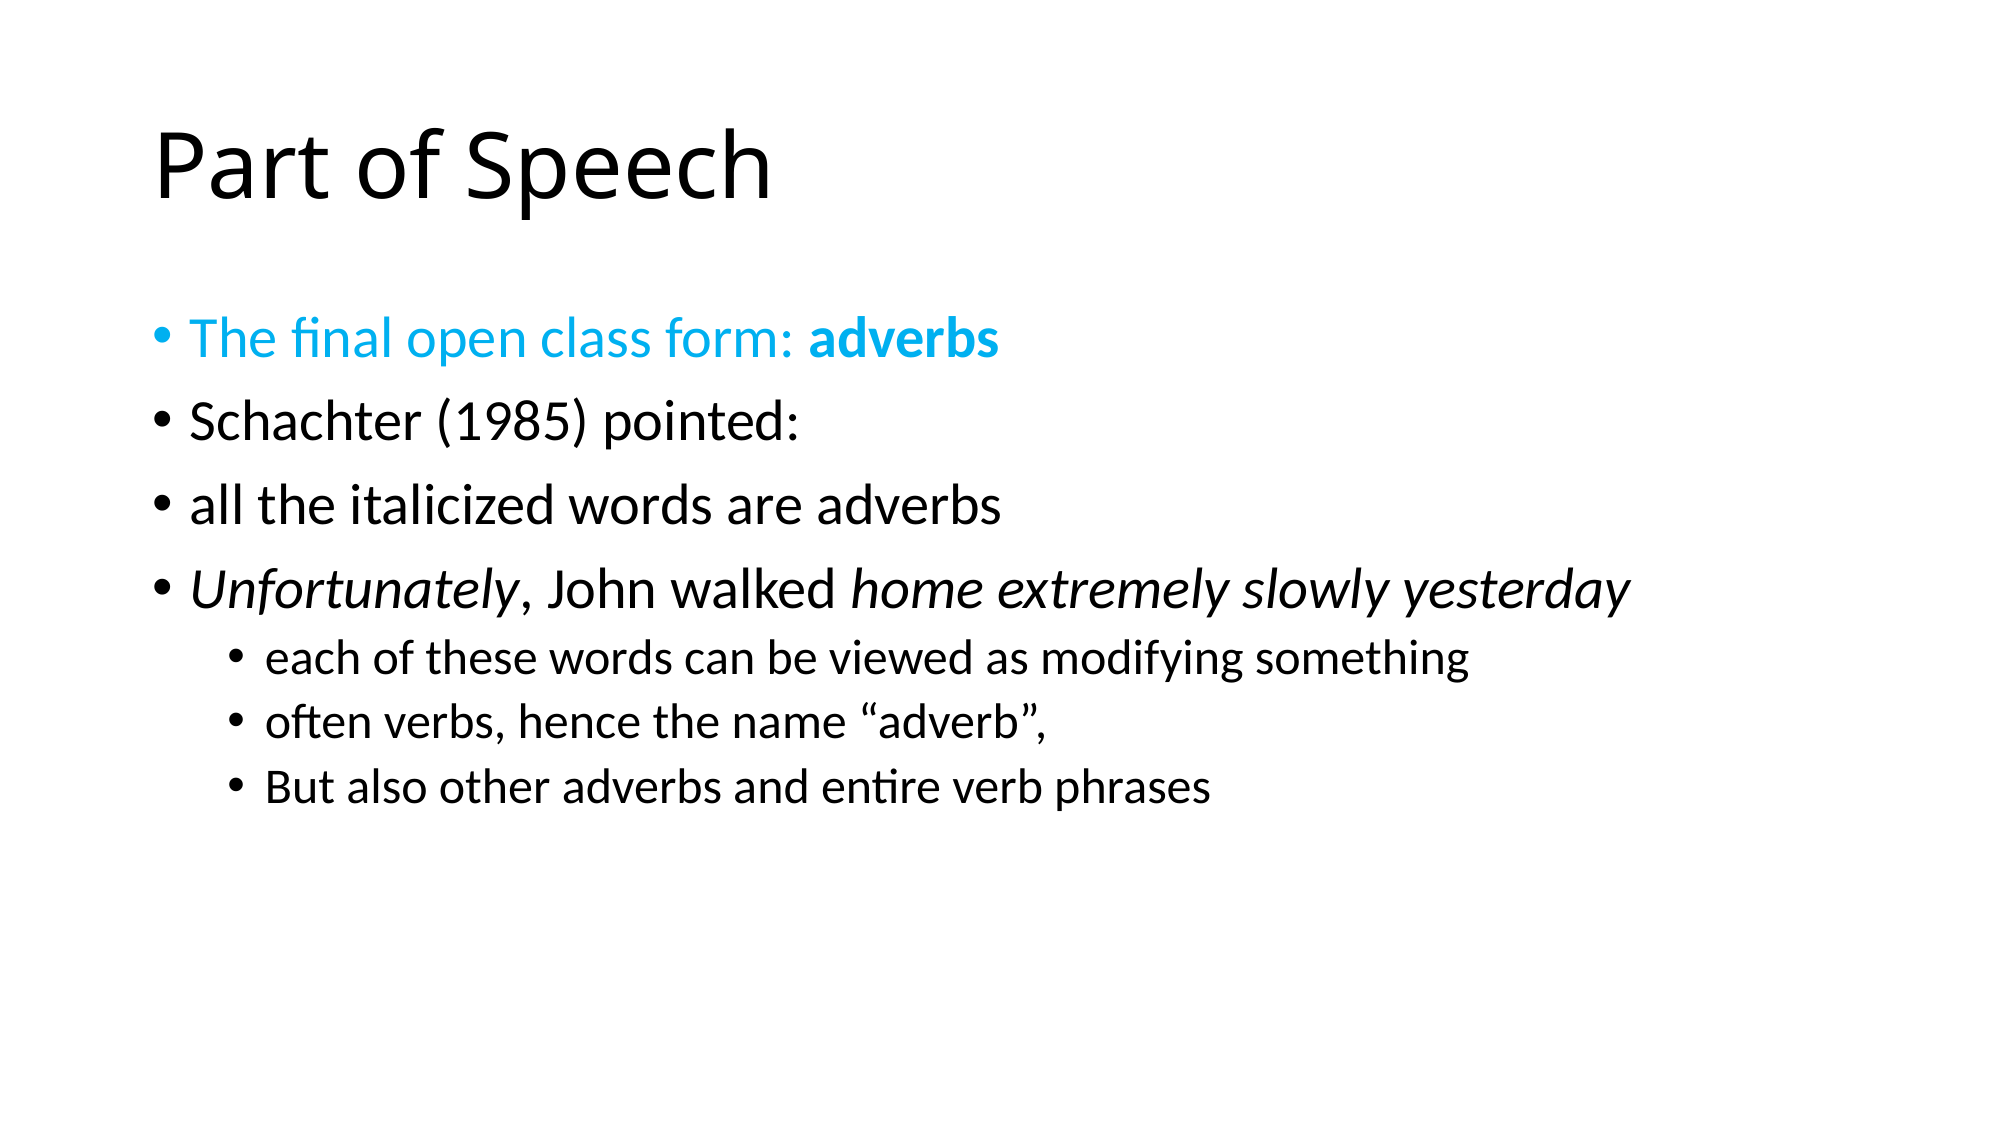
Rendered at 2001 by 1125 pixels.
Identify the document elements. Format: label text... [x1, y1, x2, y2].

title Part of Speech [137, 59, 1863, 278]
list The final open class form: adverbs Schachter (1985) pointed: all the italicized words are adverbs Unfortunately, John walked home extremely slowly yesterday each of these words can be viewed as modifying something often verbs, hence the name “adverb”, But also other adverbs and entire verb phrases [137, 299, 1863, 1014]
